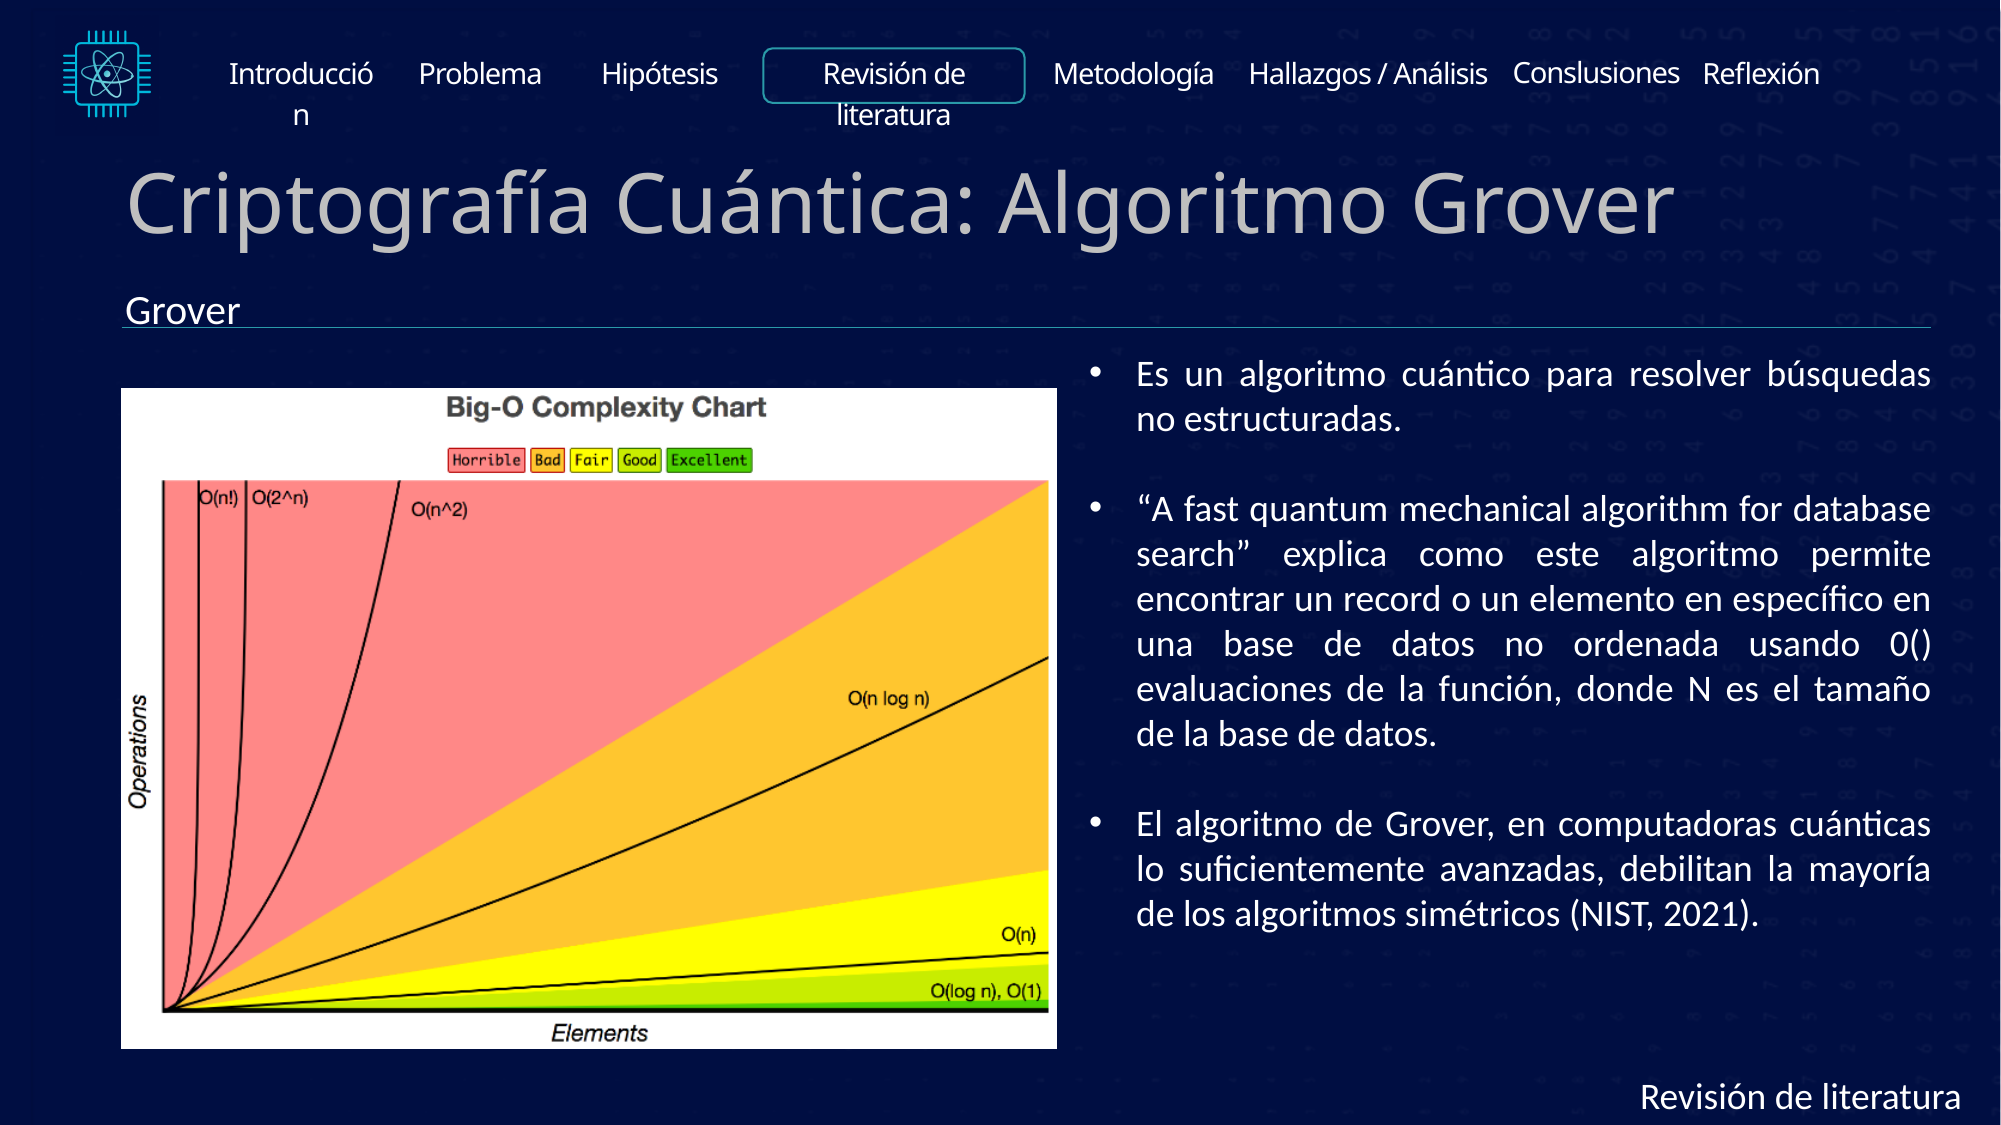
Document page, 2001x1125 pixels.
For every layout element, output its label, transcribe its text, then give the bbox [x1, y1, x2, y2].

title Criptografía Cuántica: Algoritmo Grover [110, 104, 1836, 308]
picture [121, 388, 1057, 1049]
picture [55, 15, 159, 137]
text_box Revisión de literatura [1625, 1064, 2000, 1125]
text_box Hallazgos / Análisis [1232, 49, 1505, 91]
text_box Reflexión [1625, 49, 1898, 91]
text_box Conslusiones [1460, 48, 1733, 89]
text_box Introducción [225, 49, 377, 104]
text_box Metodología [998, 49, 1232, 91]
text_box Problema [404, 49, 557, 91]
text_box Revisión de literatura [763, 49, 1025, 104]
text_box Hipótesis [584, 49, 736, 91]
text_box Grover [110, 275, 671, 341]
